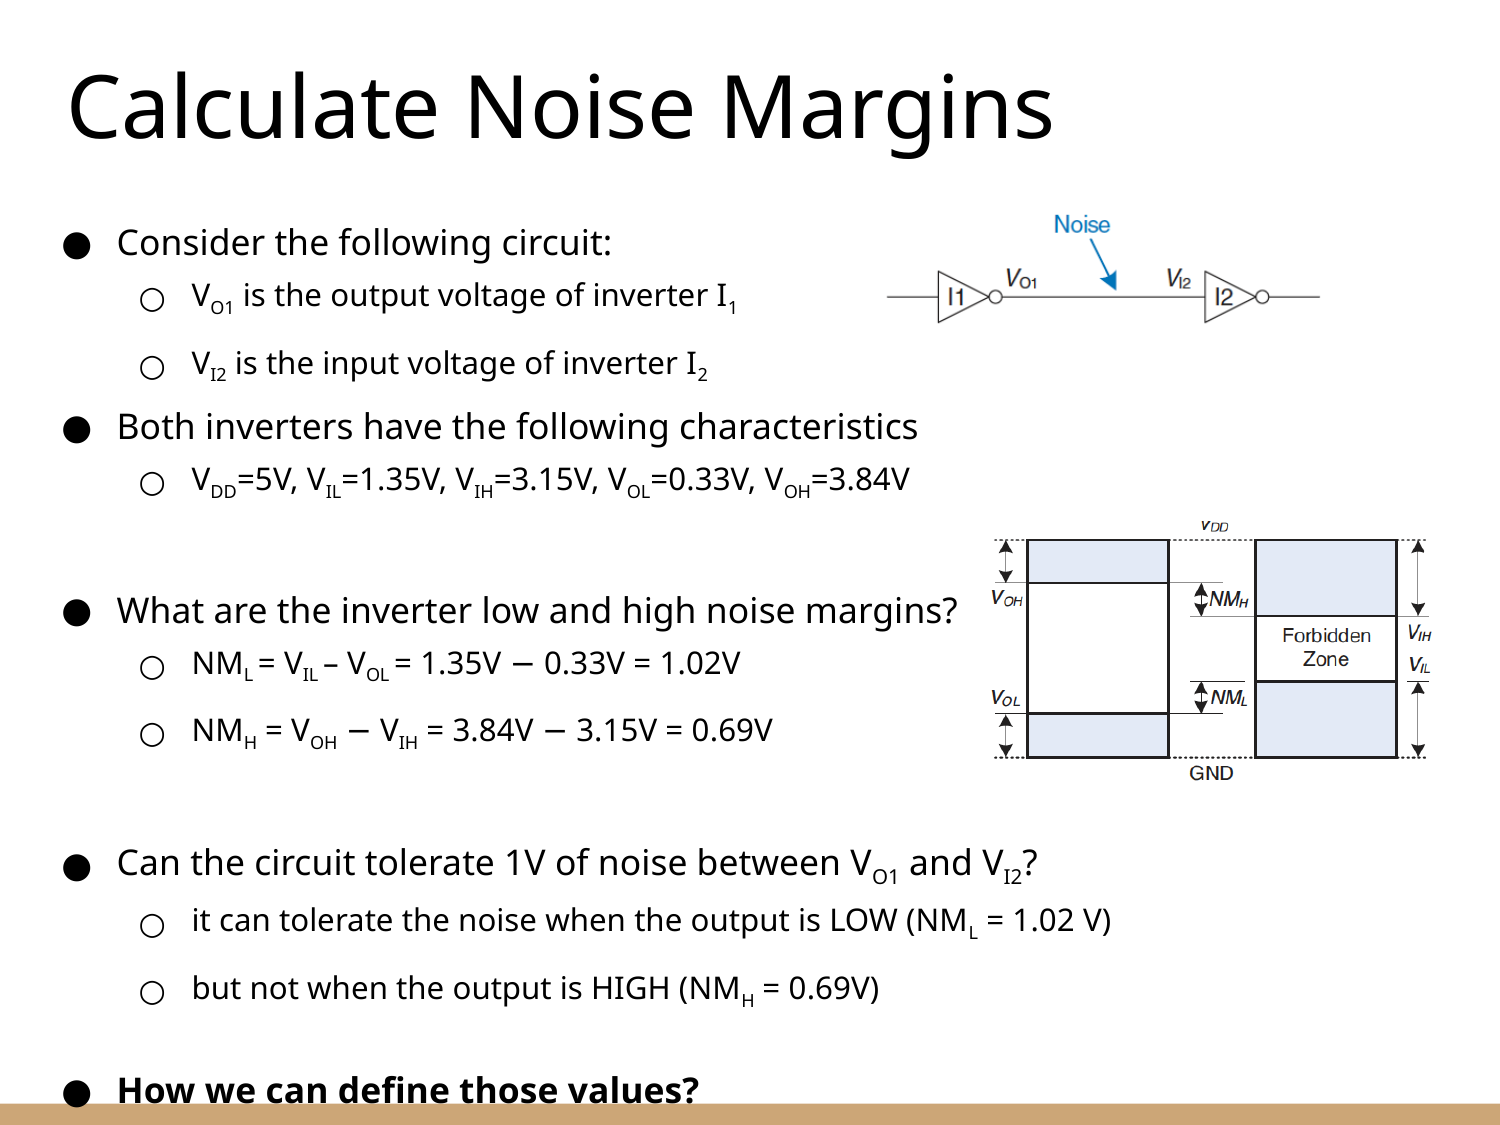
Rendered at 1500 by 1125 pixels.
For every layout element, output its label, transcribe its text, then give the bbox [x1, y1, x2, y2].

picture [867, 198, 1341, 339]
title Calculate Noise Margins [51, 69, 1449, 172]
list Consider the following circuit: VO1 is the output voltage of inverter I1 VI2 is the input voltage of inverter I2 Both inverters have the following characteristics VDD=5V, VIL=1.35V, VIH=3.15V, VOL=0.33V, VOH=3.84V What are the inverter low and high noise margins? NML = VIL – VOL = 1.35V − 0.33V = 1.02V NMH = VOH − VIH = 3.84V − 3.15V = 0.69V Can the circuit tolerate 1V of noise between VO1 and VI2? it can tolerate the noise when the output is LOW (NML = 1.02 V) but not when the output is HIGH (NMH = 0.69V) How we can define those values? [26, 198, 1474, 1078]
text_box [990, 520, 1462, 787]
